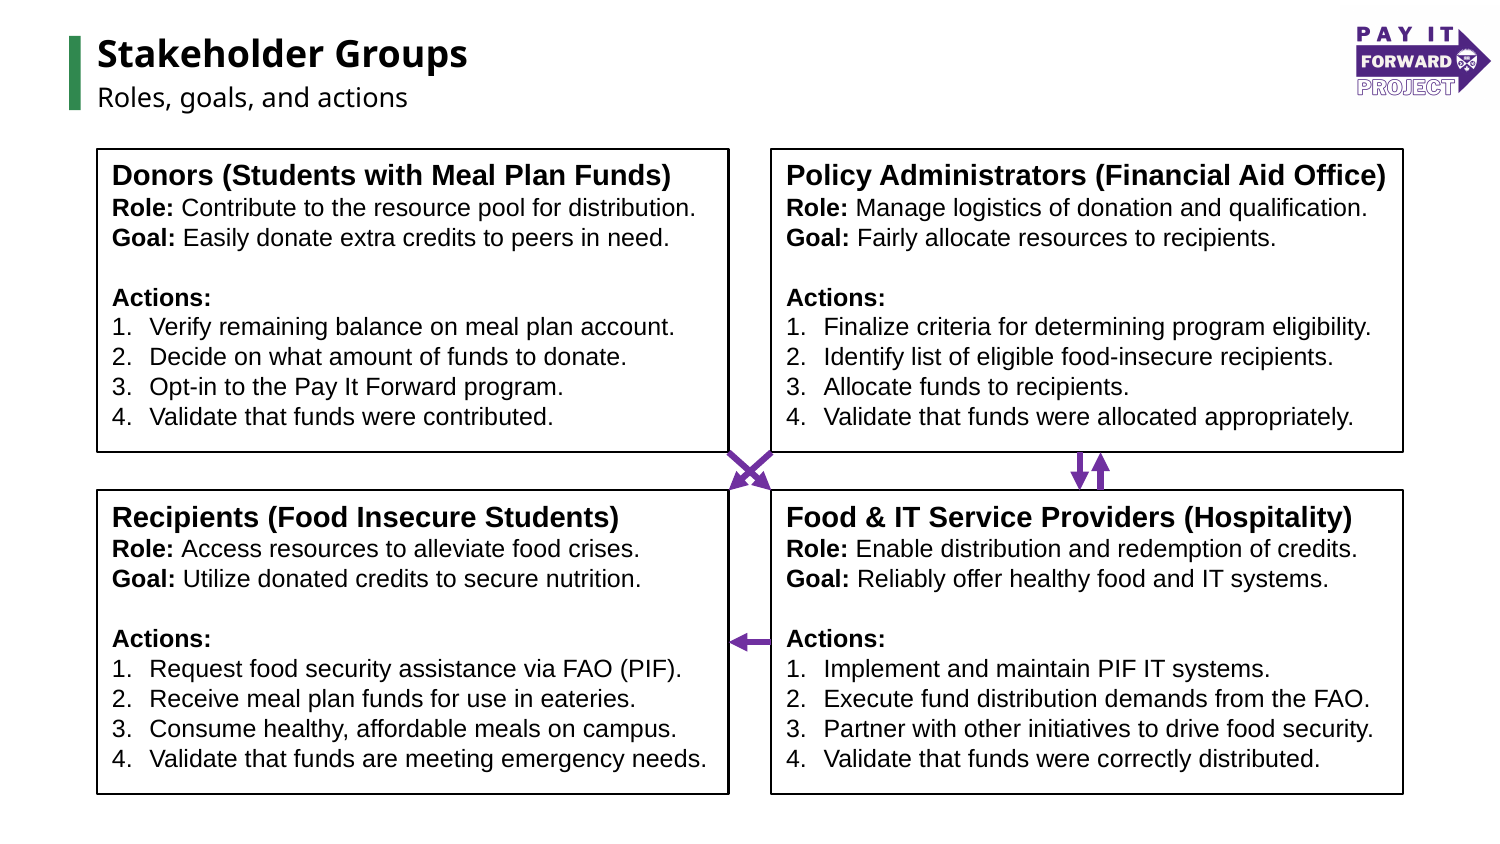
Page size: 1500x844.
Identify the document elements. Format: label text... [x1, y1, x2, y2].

picture [1340, 5, 1500, 110]
text_box [69, 35, 81, 111]
text_box Recipients (Food Insecure Students) Role: Access resources to alleviate food crises. Goal: Utilize donated credits to secure nutrition. Actions: Request food security assistance via FAO (PIF). Receive meal plan funds for use in eateries. Consume healthy, affordable meals on campus. Validate that funds are meeting emergency needs. [95, 488, 731, 796]
text_box Policy Administrators (Financial Aid Office) Role: Manage logistics of donation and qualification. Goal: Fairly allocate resources to recipients. Actions: Finalize criteria for determining program eligibility. Identify list of eligible food-insecure recipients. Allocate funds to recipients. Validate that funds were allocated appropriately. [769, 147, 1405, 454]
text_box Roles, goals, and actions [97, 80, 1322, 127]
text_box Donors (Students with Meal Plan Funds) Role: Contribute to the resource pool for distribution. Goal: Easily donate extra credits to peers in need. Actions: Verify remaining balance on meal plan account. Decide on what amount of funds to donate. Opt-in to the Pay It Forward program. Validate that funds were contributed. [95, 147, 731, 454]
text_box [728, 451, 772, 491]
text_box Stakeholder Groups [97, 30, 1322, 77]
text_box Food & IT Service Providers (Hospitality) Role: Enable distribution and redemption of credits. Goal: Reliably offer healthy food and IT systems. Actions: Implement and maintain PIF IT systems. Execute fund distribution demands from the FAO. Partner with other initiatives to drive food security. Validate that funds were correctly distributed. [769, 488, 1405, 796]
